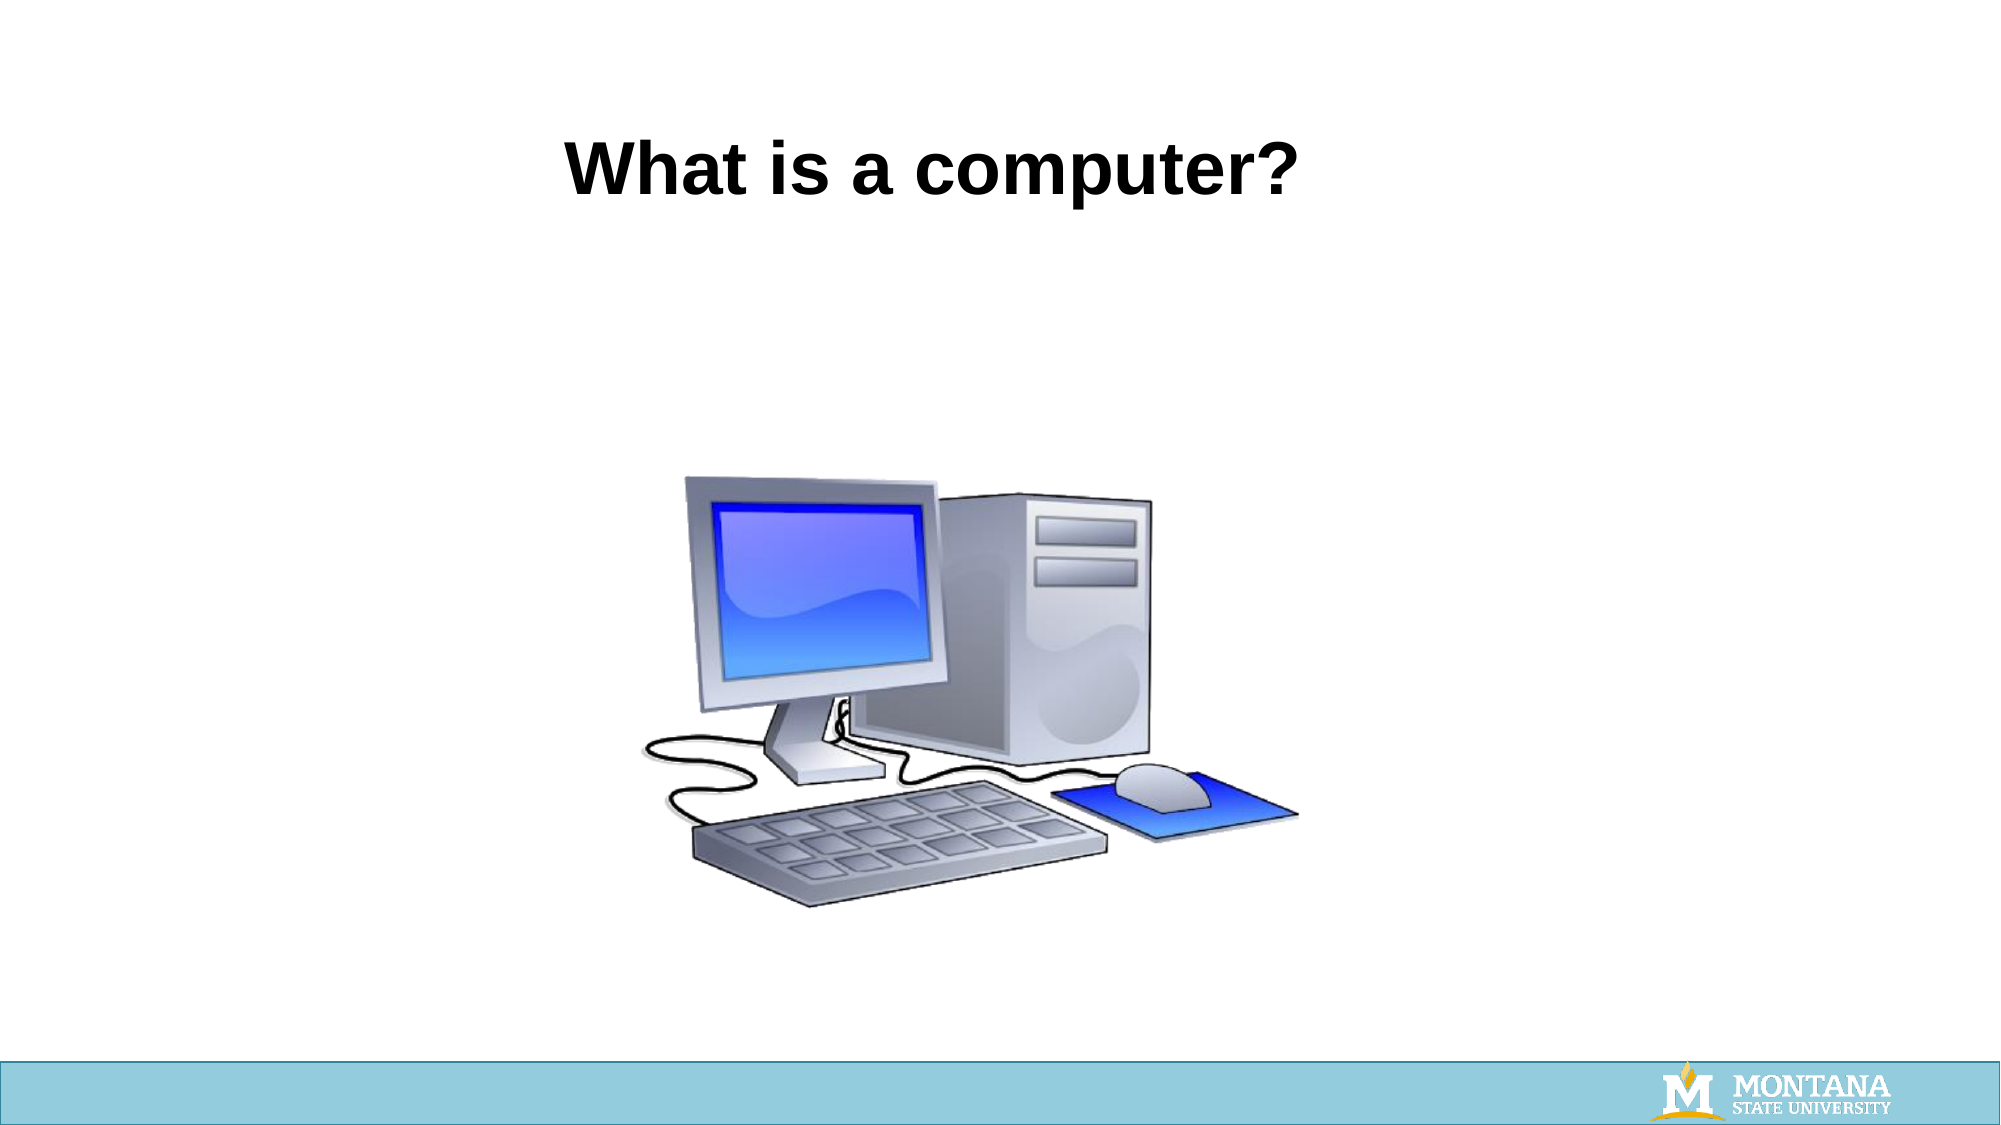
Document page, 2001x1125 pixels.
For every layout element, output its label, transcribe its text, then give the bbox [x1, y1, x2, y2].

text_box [1892, 1060, 2000, 1125]
picture [562, 399, 1363, 926]
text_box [0, 1060, 1647, 1125]
picture [1649, 1060, 1892, 1122]
text_box What is a computer? [549, 112, 1500, 218]
